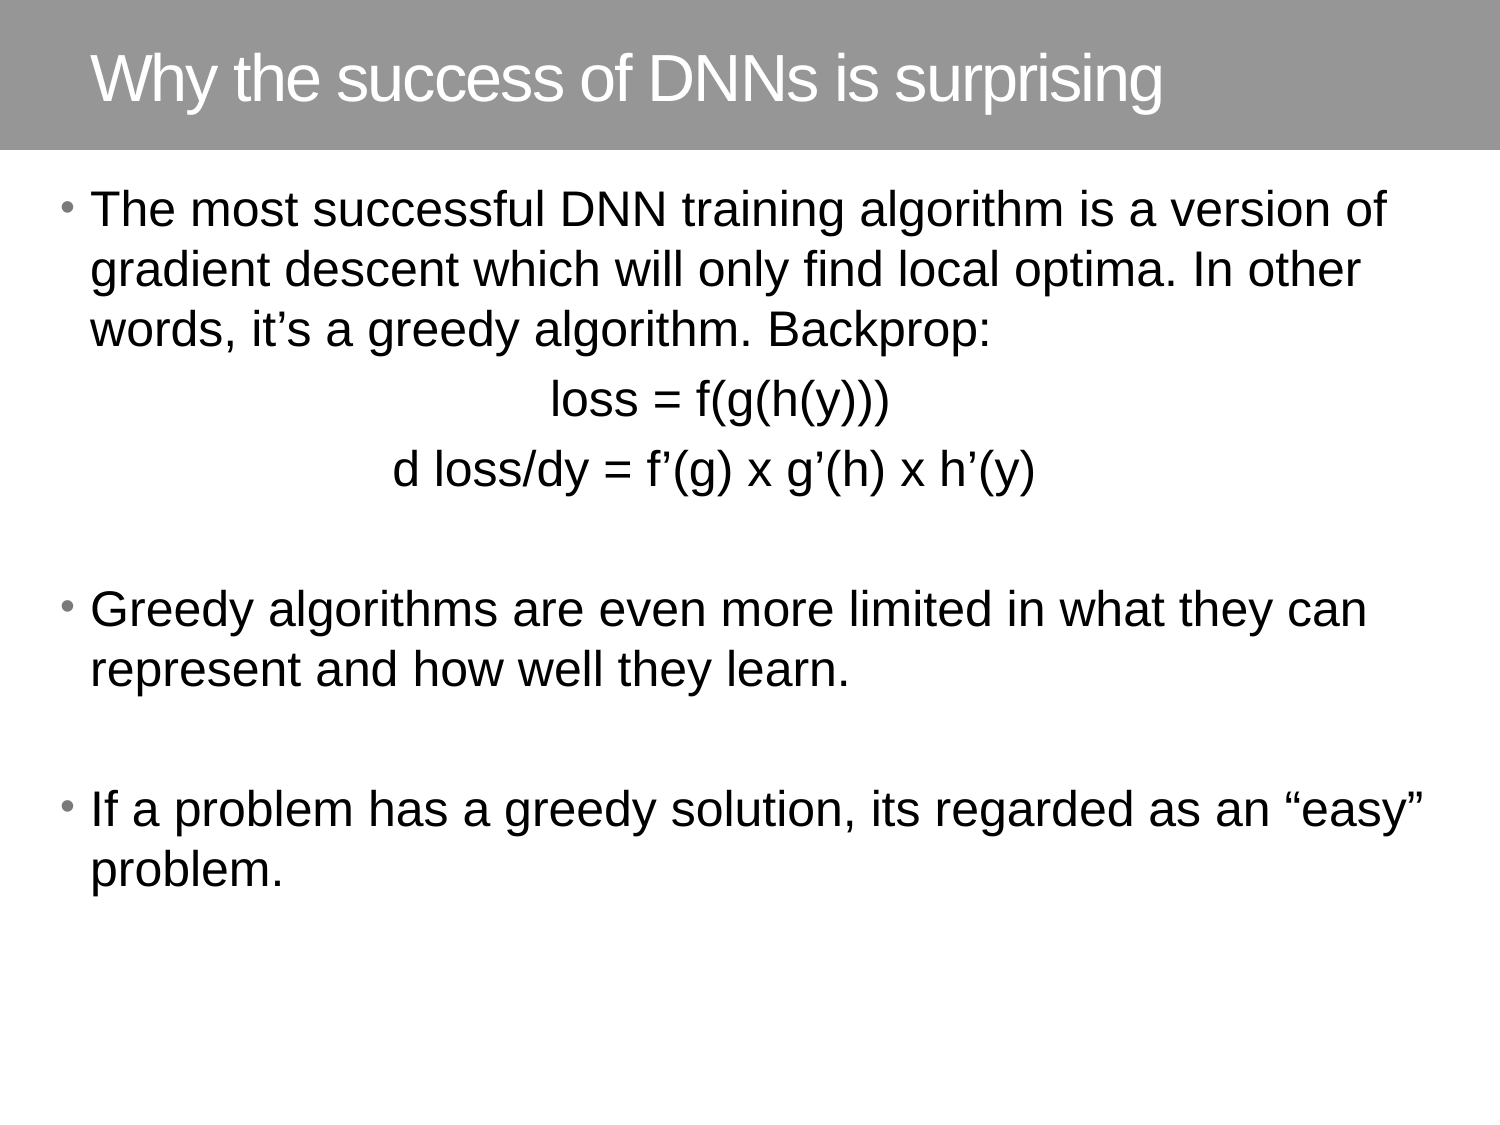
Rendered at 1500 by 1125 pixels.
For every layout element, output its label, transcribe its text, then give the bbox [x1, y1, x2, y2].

title Why the success of DNNs is surprising [75, 0, 1425, 150]
text_box The most successful DNN training algorithm is a version of gradient descent which will only find local optima. In other words, it’s a greedy algorithm. Backprop: loss = f(g(h(y))) d loss/dy = f’(g) x g’(h) x h’(y) Greedy algorithms are even more limited in what they can represent and how well they learn. If a problem has a greedy solution, its regarded as an “easy” problem. [45, 168, 1468, 1025]
